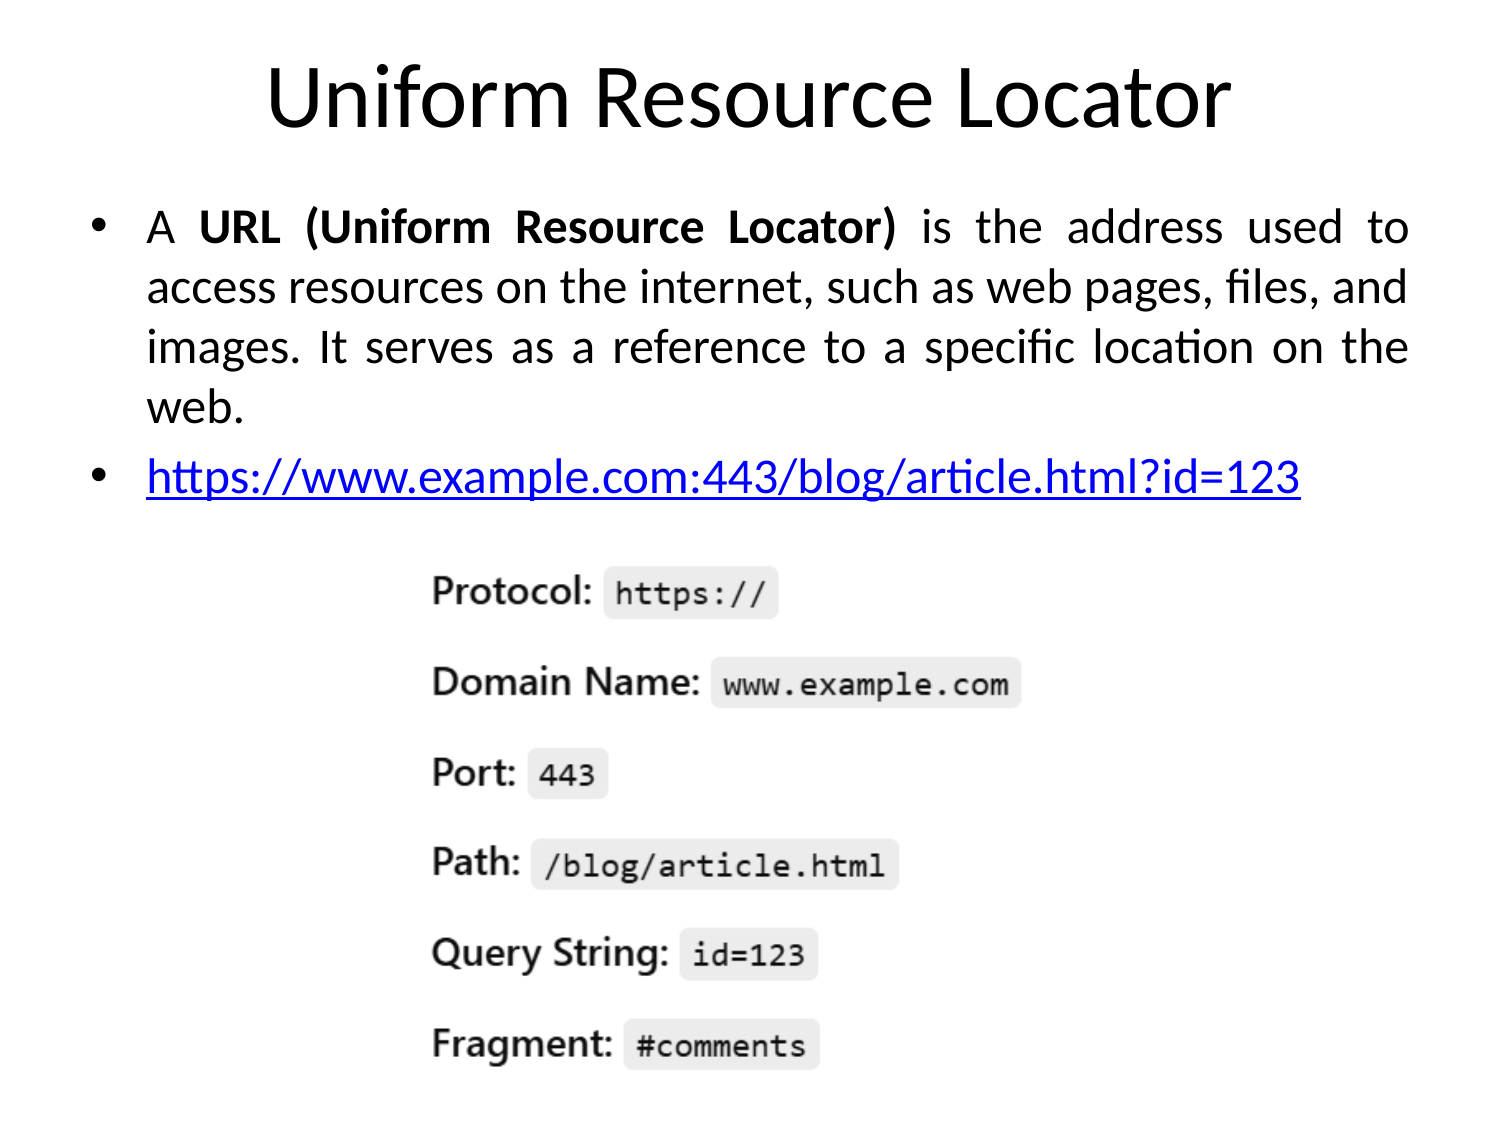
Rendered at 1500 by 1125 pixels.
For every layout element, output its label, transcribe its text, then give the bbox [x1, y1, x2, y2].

picture [418, 550, 1030, 1085]
list A URL (Uniform Resource Locator) is the address used to access resources on the internet, such as web pages, files, and images. It serves as a reference to a specific location on the web. https://www.example.com:443/blog/article.html?id=123 [75, 186, 1425, 929]
title Uniform Resource Locator [75, 0, 1425, 185]
